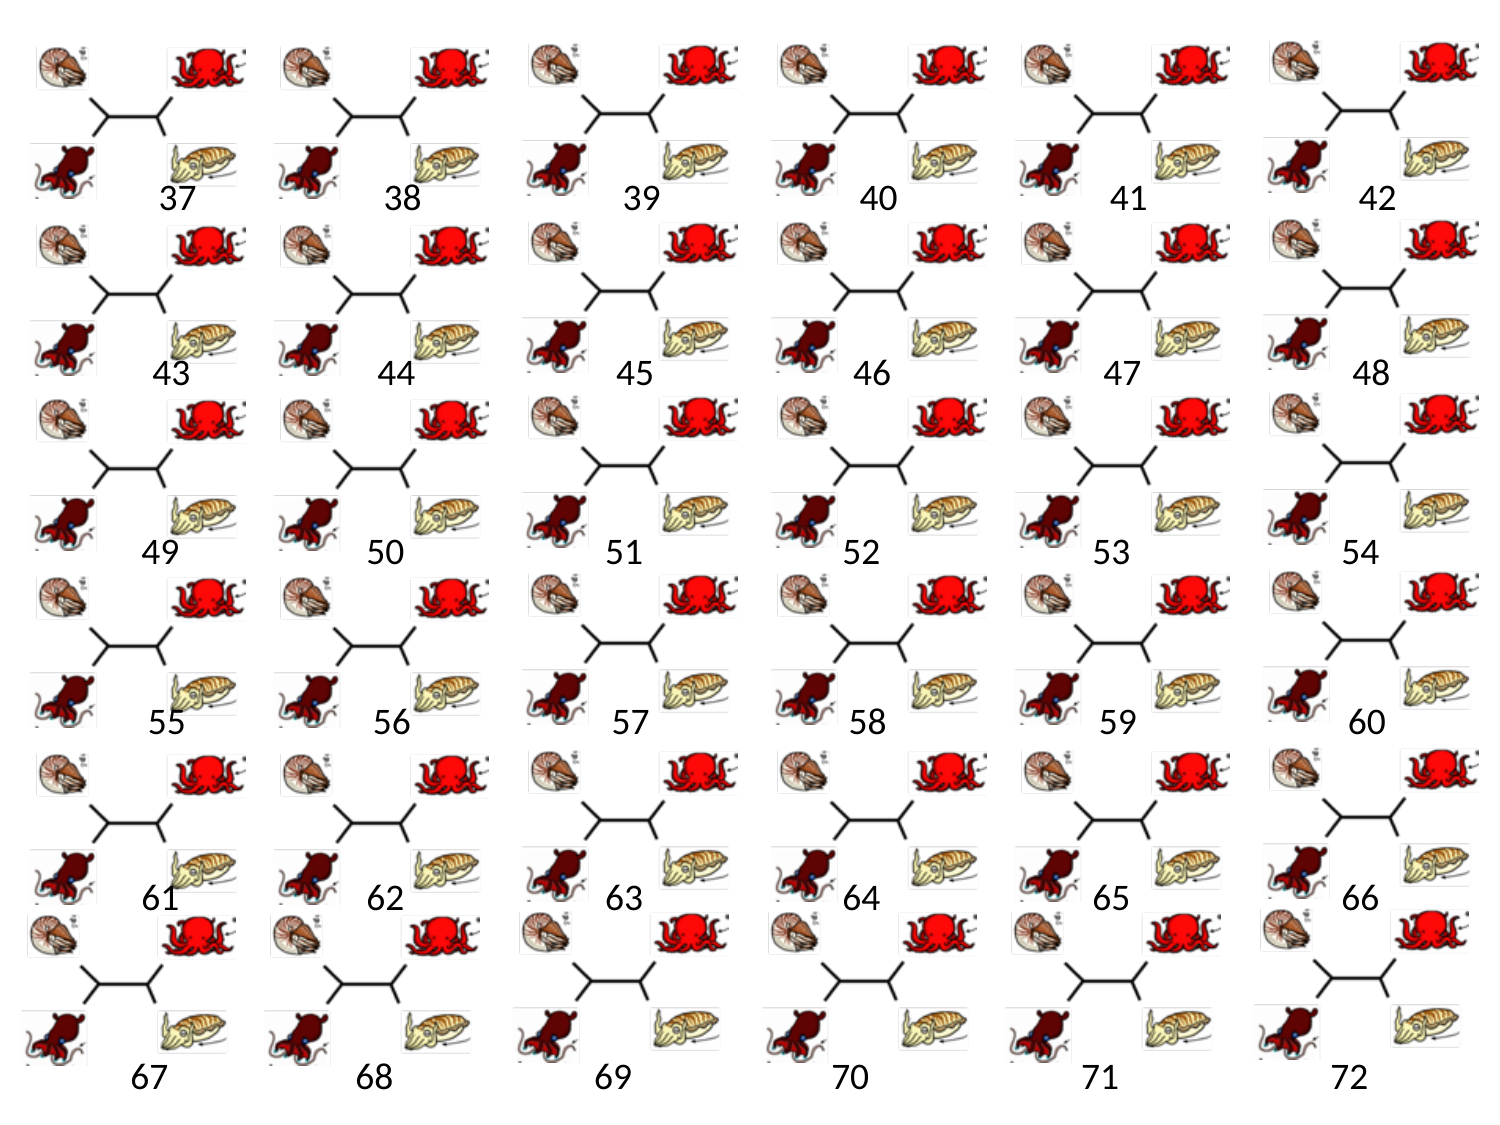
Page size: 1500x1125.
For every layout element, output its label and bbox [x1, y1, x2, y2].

picture [1262, 218, 1479, 370]
picture [521, 43, 738, 165]
picture [29, 224, 246, 376]
picture [1253, 908, 1469, 1060]
picture [770, 751, 987, 865]
picture [29, 576, 246, 728]
text_box [115, 1044, 1385, 1106]
text_box [144, 165, 1413, 226]
picture [1014, 581, 1230, 689]
picture [273, 46, 489, 165]
picture [770, 581, 987, 689]
picture [1004, 927, 1221, 1044]
picture [29, 398, 246, 551]
picture [521, 751, 738, 865]
picture [1014, 751, 1230, 865]
text_box [137, 340, 1407, 402]
picture [20, 914, 236, 1066]
picture [1014, 402, 1230, 519]
picture [29, 753, 246, 905]
picture [29, 46, 246, 199]
picture [521, 581, 738, 689]
picture [1262, 570, 1479, 722]
picture [521, 402, 738, 519]
text_box [126, 865, 1396, 927]
text_box [133, 689, 1402, 751]
picture [770, 43, 987, 165]
picture [273, 581, 489, 689]
picture [1014, 43, 1230, 165]
text_box [126, 519, 1396, 581]
picture [521, 226, 738, 340]
picture [1262, 747, 1479, 899]
picture [1014, 226, 1230, 340]
picture [1262, 40, 1479, 193]
picture [263, 927, 480, 1044]
picture [770, 402, 987, 519]
picture [273, 226, 489, 340]
picture [761, 927, 977, 1044]
picture [512, 927, 729, 1044]
picture [273, 402, 489, 519]
picture [273, 753, 489, 865]
picture [770, 226, 987, 340]
picture [1262, 392, 1479, 545]
